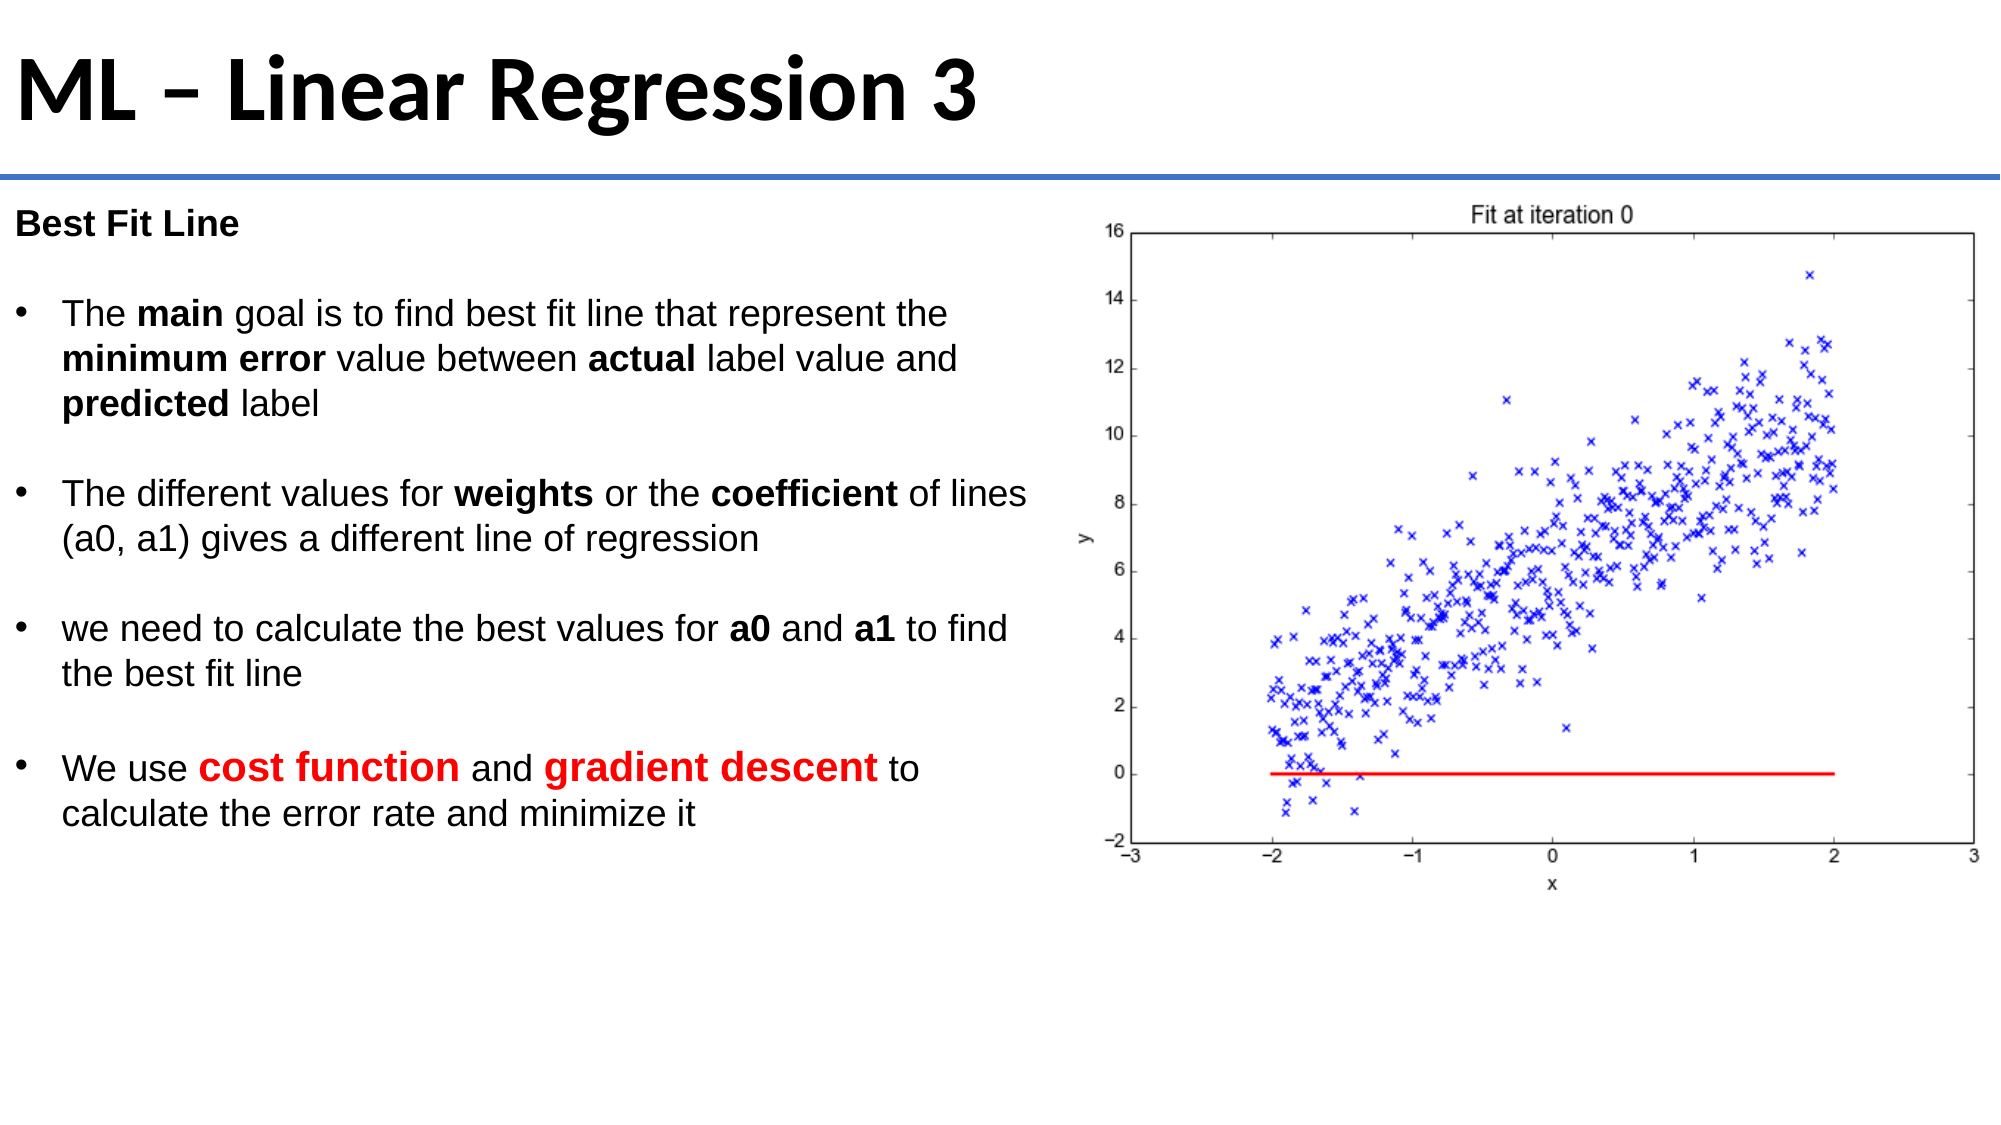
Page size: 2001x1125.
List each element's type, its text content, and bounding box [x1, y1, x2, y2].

text_box Best Fit Line The main goal is to find best fit line that represent the minimum error value between actual label value and predicted label The different values for weights or the coefficient of lines (a0, a1) gives a different line of regression we need to calculate the best values for a0 and a1 to find the best fit line We use cost function and gradient descent to calculate the error rate and minimize it [0, 192, 1052, 842]
text_box ML – Linear Regression 3 [0, 32, 1725, 150]
picture [1057, 184, 2000, 916]
